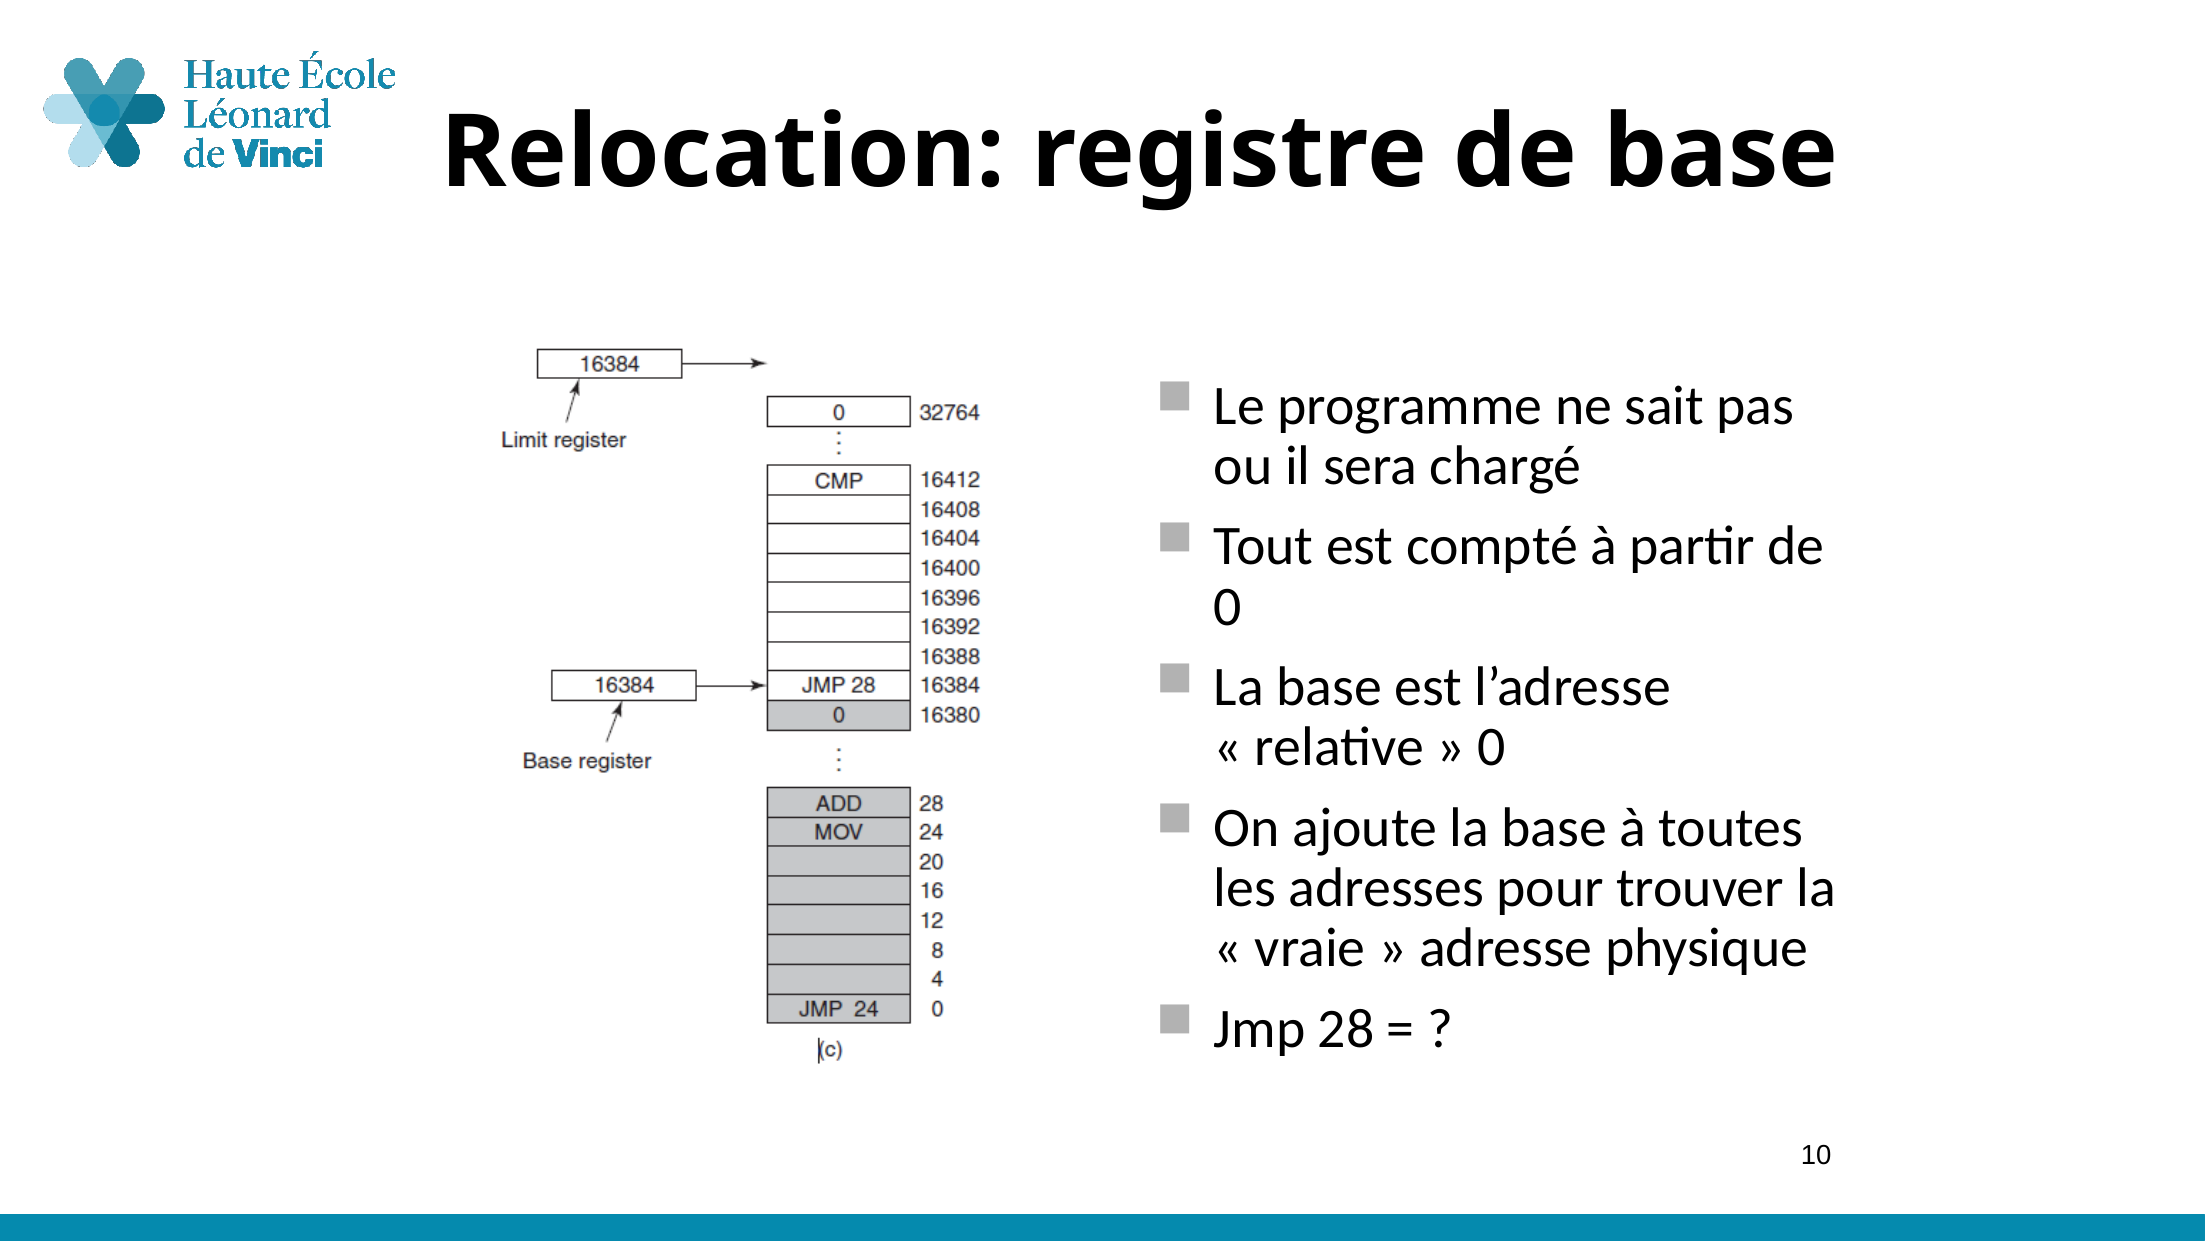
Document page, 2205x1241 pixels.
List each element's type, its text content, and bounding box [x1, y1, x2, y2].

slide_number 10 [1502, 1129, 1847, 1213]
picture [16, 33, 422, 194]
list Le programme ne sait pas ou il sera chargé Tout est compté à partir de 0 La base est l’adresse « relative » 0 On ajoute la base à toutes les adresses pour trouver la « vraie » adresse physique Jmp 28 = ? [1156, 289, 1847, 1109]
picture [440, 309, 1131, 1088]
title Relocation: registre de base [440, 30, 1847, 277]
